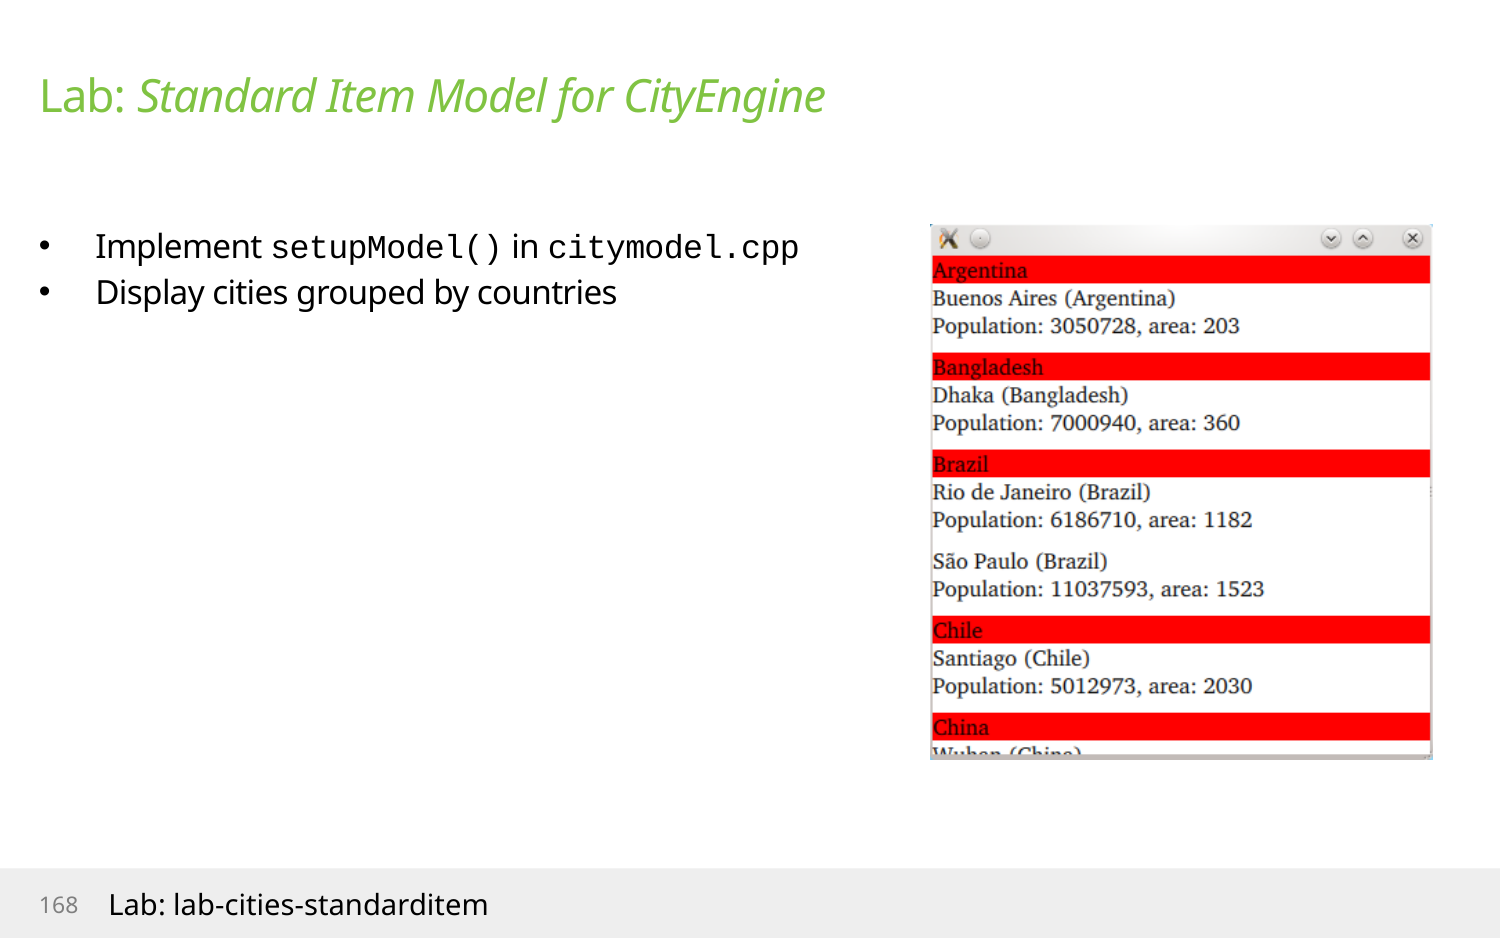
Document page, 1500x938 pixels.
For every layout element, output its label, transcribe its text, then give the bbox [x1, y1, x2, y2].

list Implement setupModel() in citymodel.cpp Display cities grouped by countries [39, 224, 1471, 846]
text_box Lab: lab-cities-standarditem [93, 894, 795, 927]
picture [929, 224, 1434, 760]
title Lab: Standard Item Model for CityEngine [39, 66, 1052, 195]
slide_number 168 [39, 892, 410, 921]
